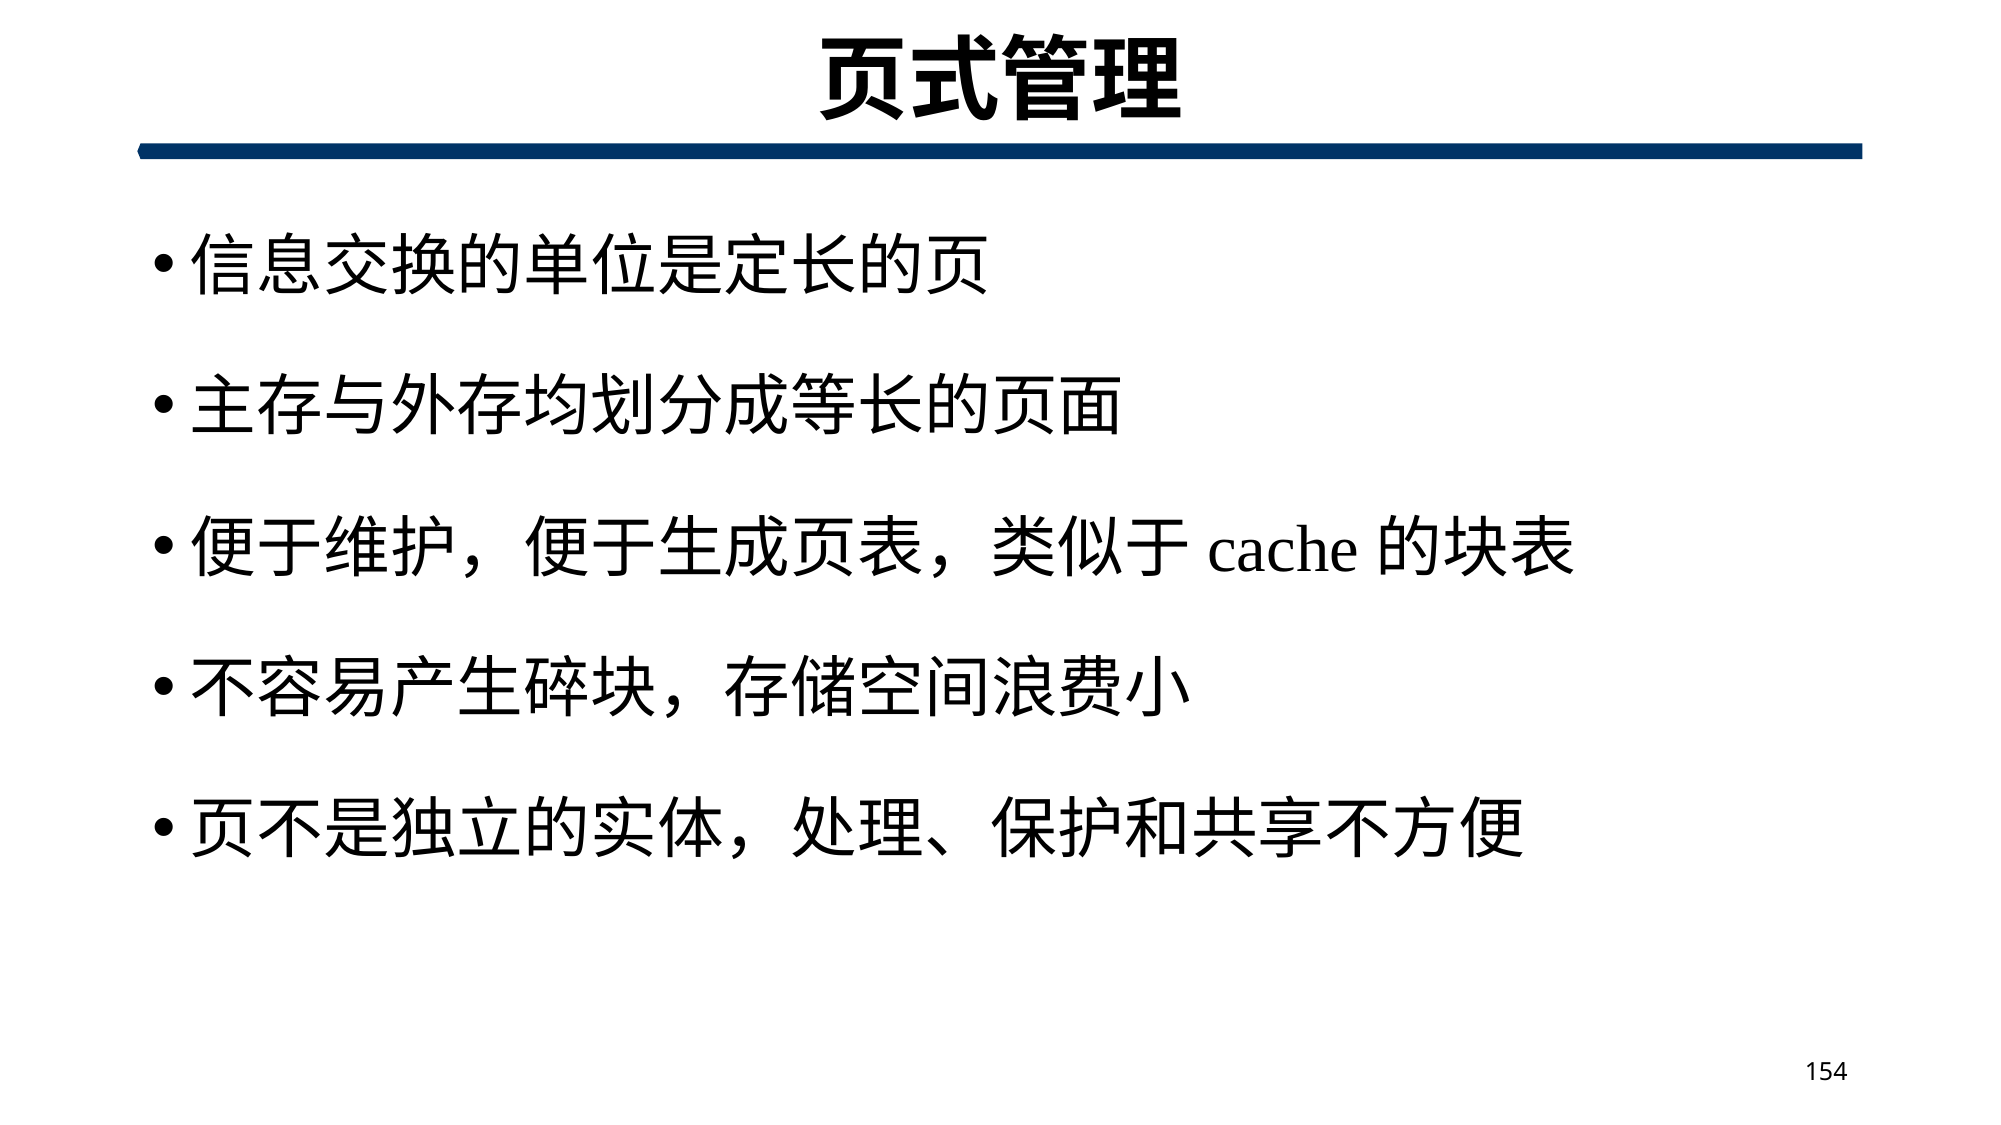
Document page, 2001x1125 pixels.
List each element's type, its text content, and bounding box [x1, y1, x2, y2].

slide_number 154 [1412, 1042, 1863, 1103]
list 信息交换的单位是定长的页 主存与外存均划分成等长的页面 便于维护，便于生成页表，类似于cache的块表 不容易产生碎块，存储空间浪费小 页不是独立的实体，处理、保护和共享不方便 [137, 174, 1863, 975]
title 页式管理 [137, 20, 1863, 145]
